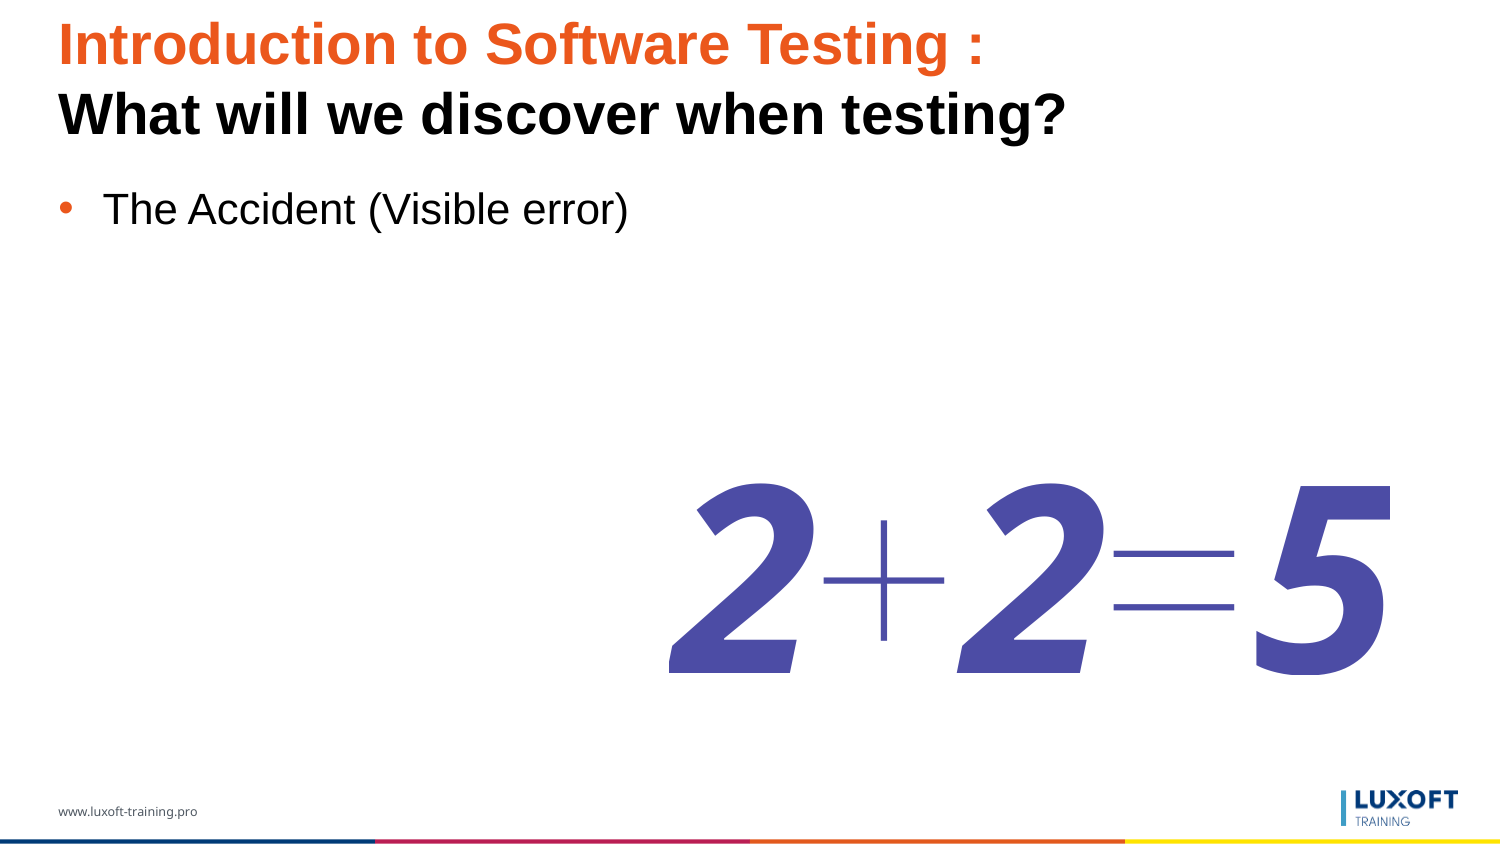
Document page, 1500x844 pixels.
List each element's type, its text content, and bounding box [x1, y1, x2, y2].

title Introduction to Software Testing : What will we discover when testing? [47, 44, 1457, 107]
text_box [669, 393, 1390, 758]
picture [1341, 790, 1458, 826]
list The Accident (Visible error) [47, 159, 1457, 776]
